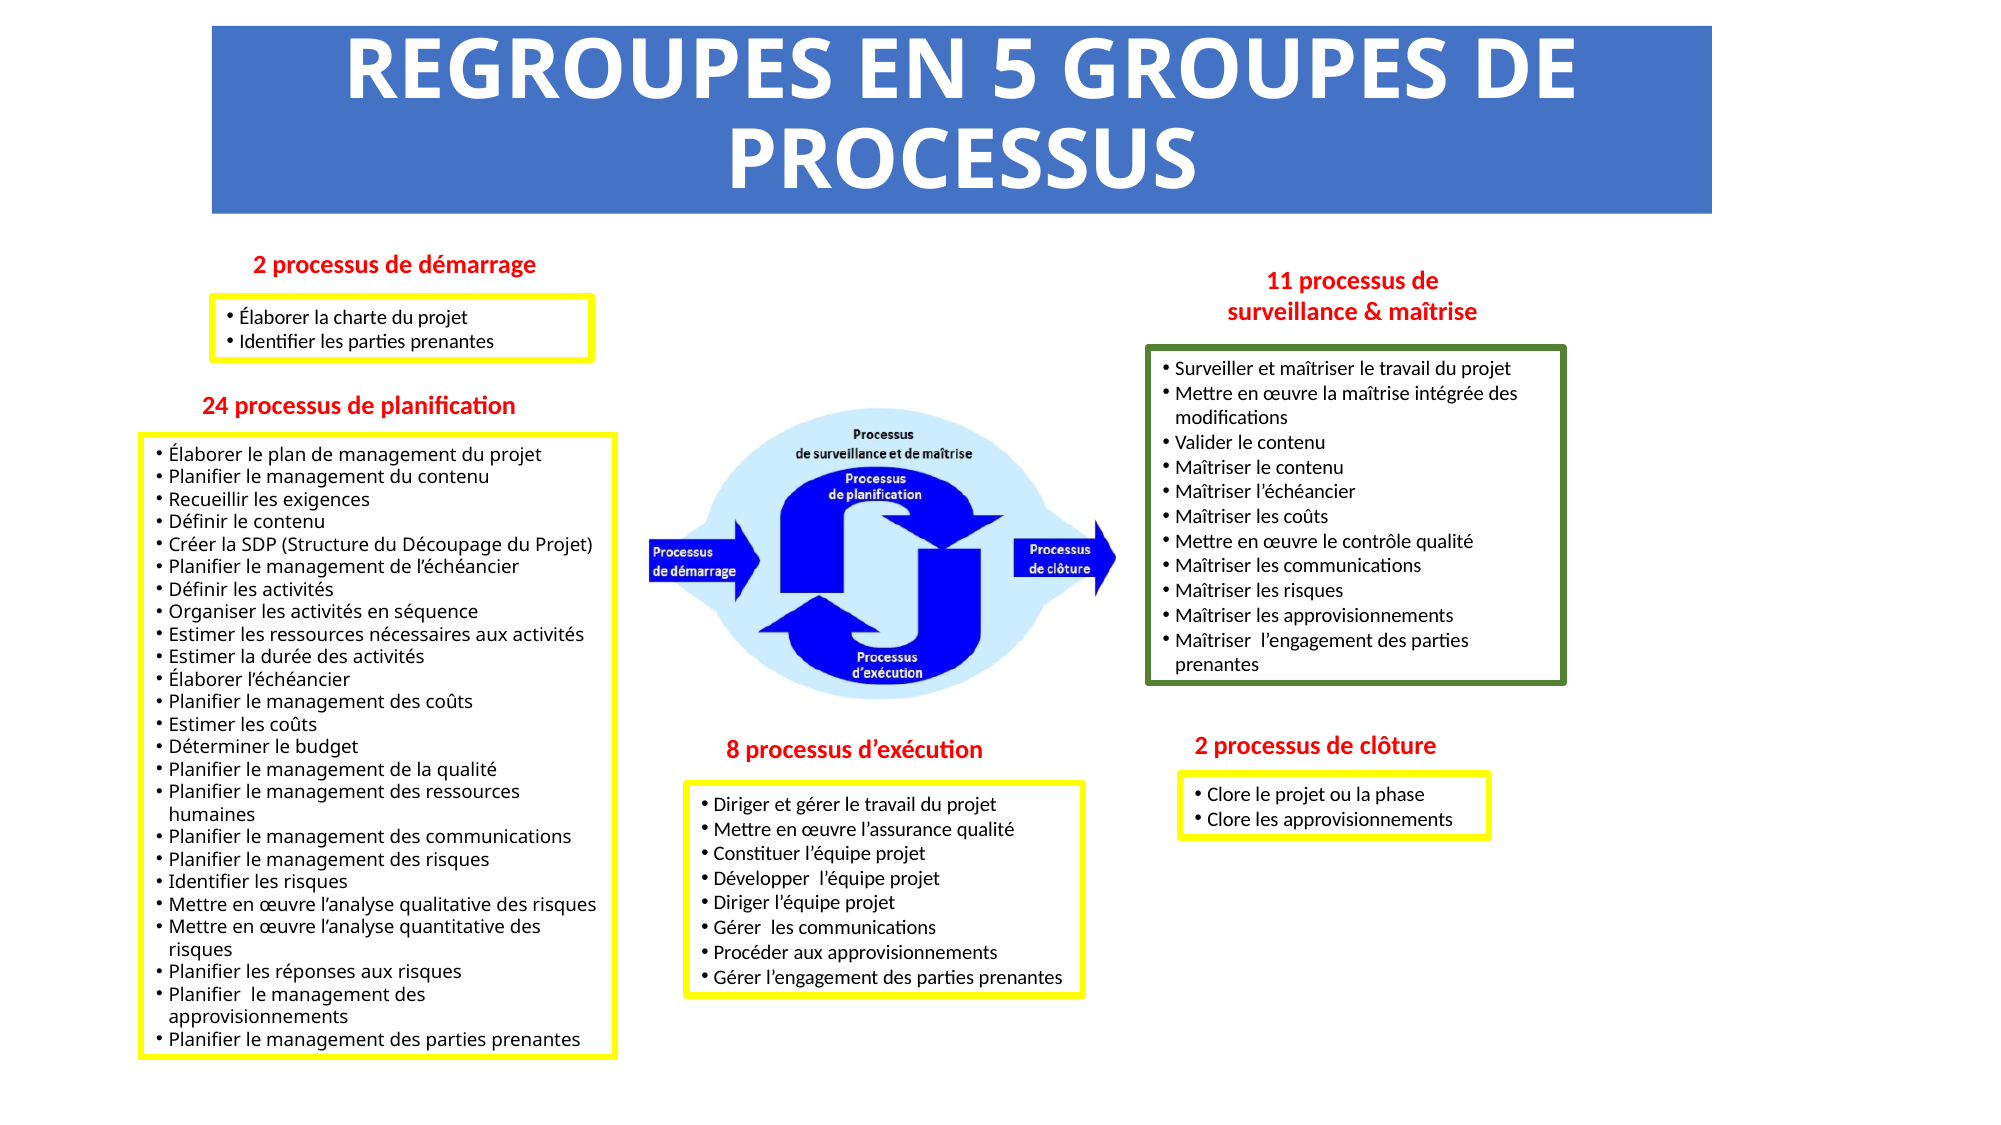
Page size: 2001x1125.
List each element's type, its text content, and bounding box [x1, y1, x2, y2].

text_box 2 processus de démarrage [238, 239, 616, 286]
text_box Surveiller et maîtriser le travail du projet Mettre en œuvre la maîtrise intégrée des modifications Valider le contenu Maîtriser le contenu Maîtriser l’échéancier Maîtriser les coûts Mettre en œuvre le contrôle qualité Maîtriser les communications Maîtriser les risques Maîtriser les approvisionnements Maîtriser l’engagement des parties prenantes [1147, 347, 1564, 684]
text_box 2 processus de clôture [1179, 720, 1532, 768]
text_box 11 processus de surveillance & maîtrise [1194, 255, 1511, 334]
text_box 24 processus de planification [187, 380, 604, 427]
title LES 47 PROCESSUS DU PMI REGROUPES EN 5 GROUPES DE PROCESSUS [211, 25, 1712, 214]
text_box Élaborer la charte du projet Identifier les parties prenantes [211, 296, 592, 361]
text_box 8 processus d’exécution [711, 725, 1058, 772]
text_box Élaborer le plan de management du projet Planifier le management du contenu Recueillir les exigences Définir le contenu Créer la SDP (Structure du Découpage du Projet) Planifier le management de l’échéancier Définir les activités Organiser les activités en séquence Estimer les ressources nécessaires aux activités Estimer la durée des activités Élaborer l’échéancier Planifier le management des coûts Estimer les coûts Déterminer le budget Planifier le management de la qualité Planifier le management des ressources humaines Planifier le management des communications Planifier le management des risques Identifier les risques Mettre en œuvre l’analyse qualitative des risques Mettre en œuvre l’analyse quantitative des risques Planifier les réponses aux risques Planifier le management des approvisionnements Planifier le management des parties prenantes [141, 434, 616, 1058]
text_box Diriger et gérer le travail du projet Mettre en œuvre l’assurance qualité Constituer l’équipe projet Développer l’équipe projet Diriger l’équipe projet Gérer les communications Procéder aux approvisionnements Gérer l’engagement des parties prenantes [686, 783, 1083, 996]
picture [643, 408, 1116, 699]
text_box Clore le projet ou la phase Clore les approvisionnements [1179, 773, 1489, 838]
